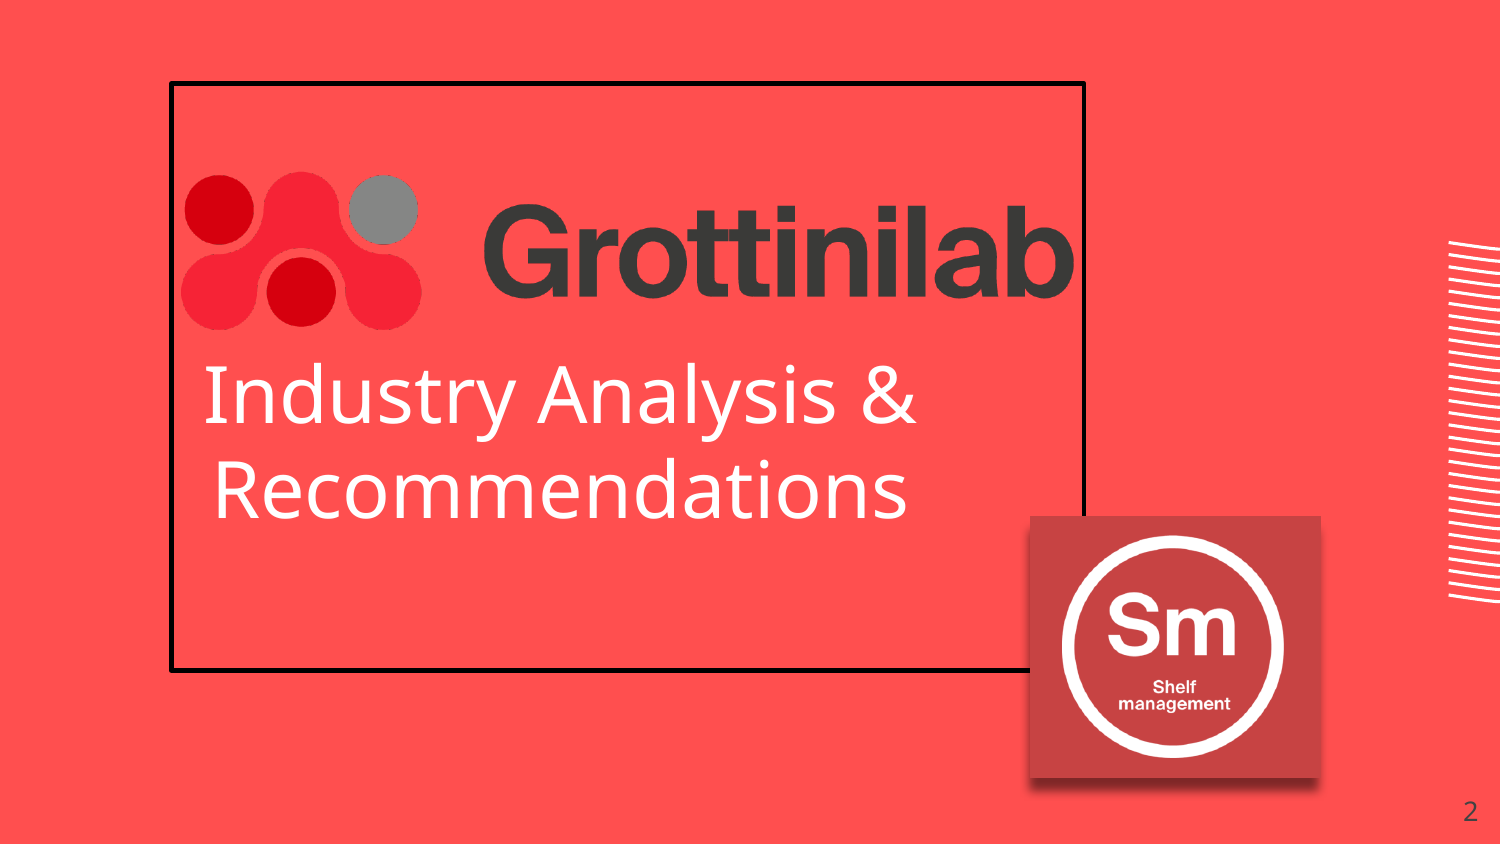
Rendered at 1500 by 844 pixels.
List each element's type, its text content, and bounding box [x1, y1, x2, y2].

slide_number 2 [1403, 779, 1494, 844]
picture [1029, 516, 1321, 778]
text_box [171, 83, 1085, 671]
picture [181, 170, 1074, 330]
title Industry Analysis & Recommendations [171, 329, 950, 698]
